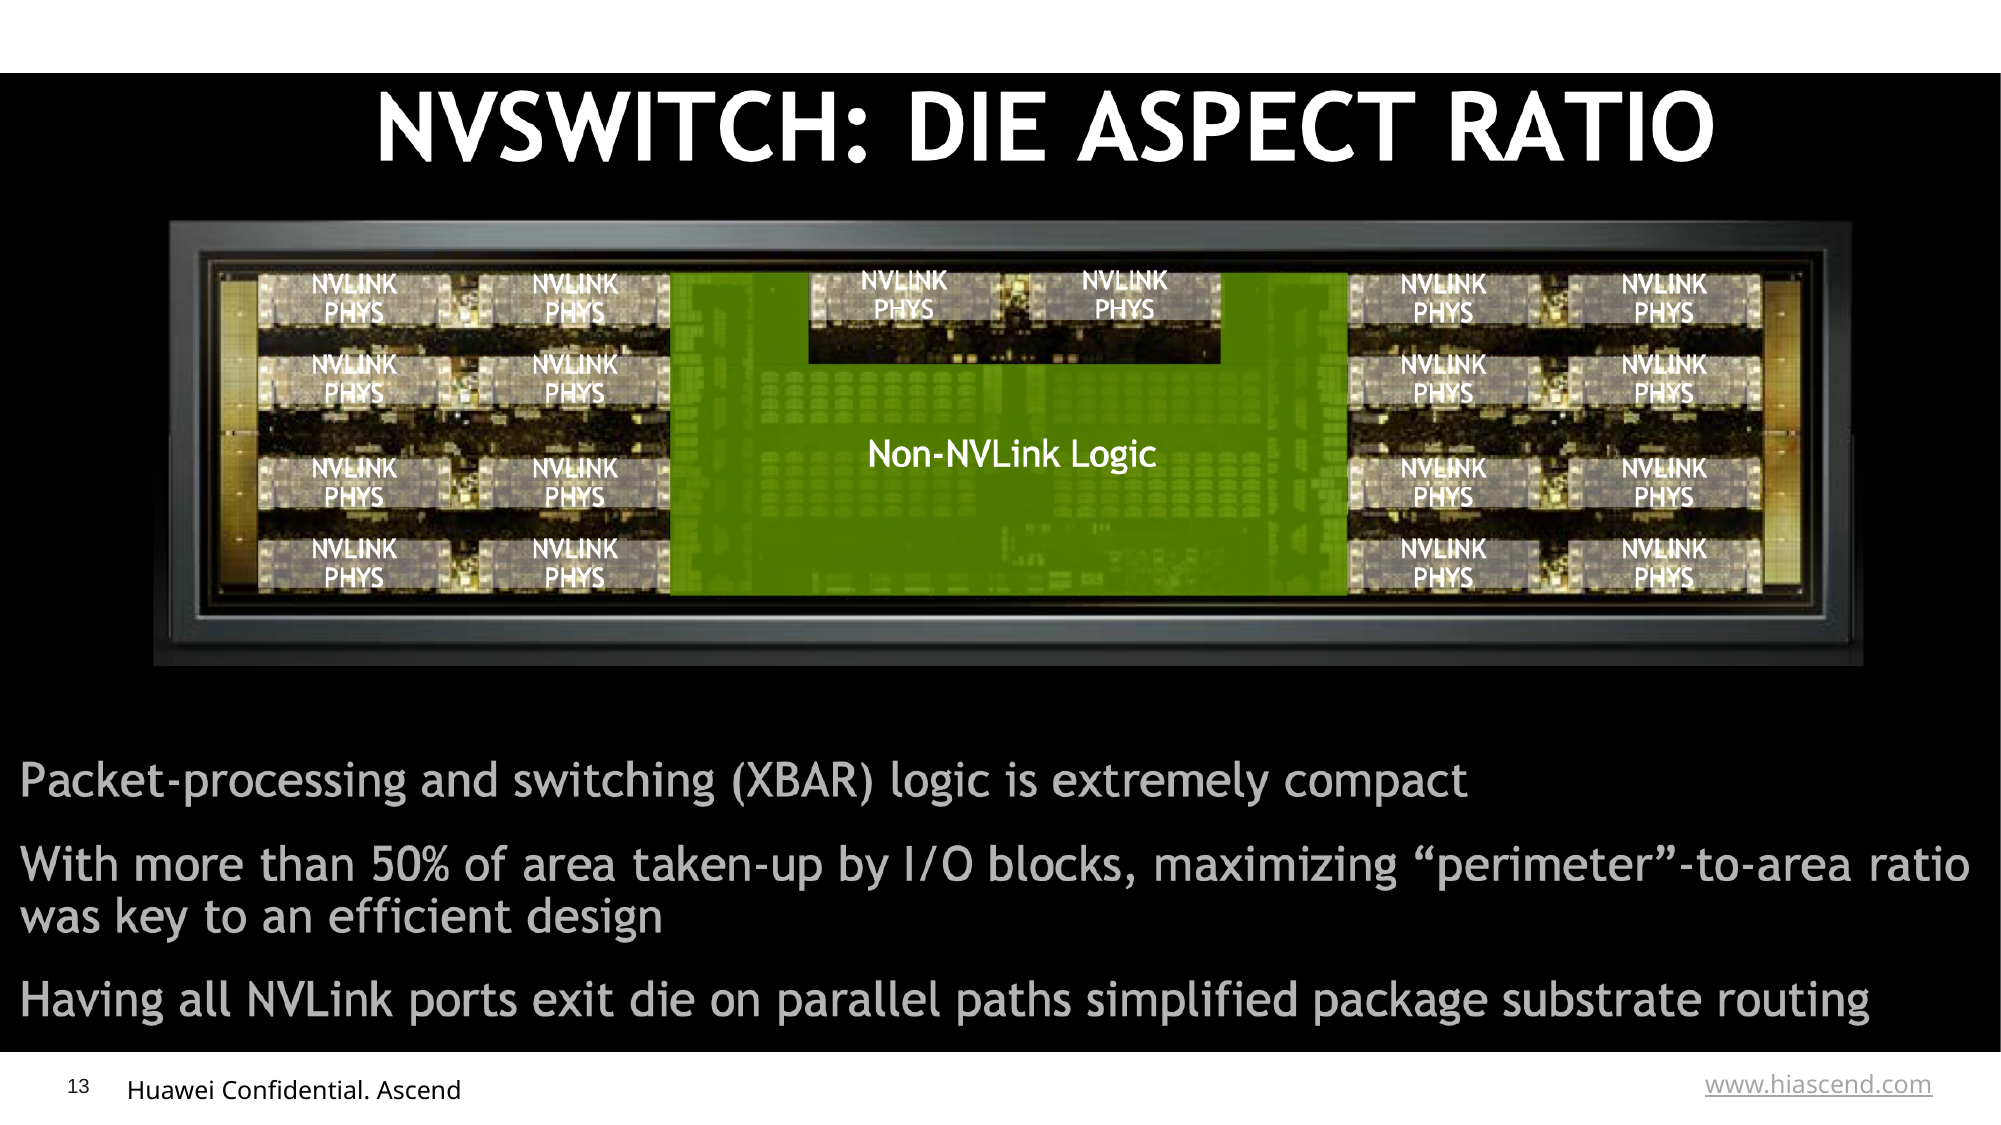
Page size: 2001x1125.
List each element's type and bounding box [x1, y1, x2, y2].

picture [0, 73, 2001, 1052]
